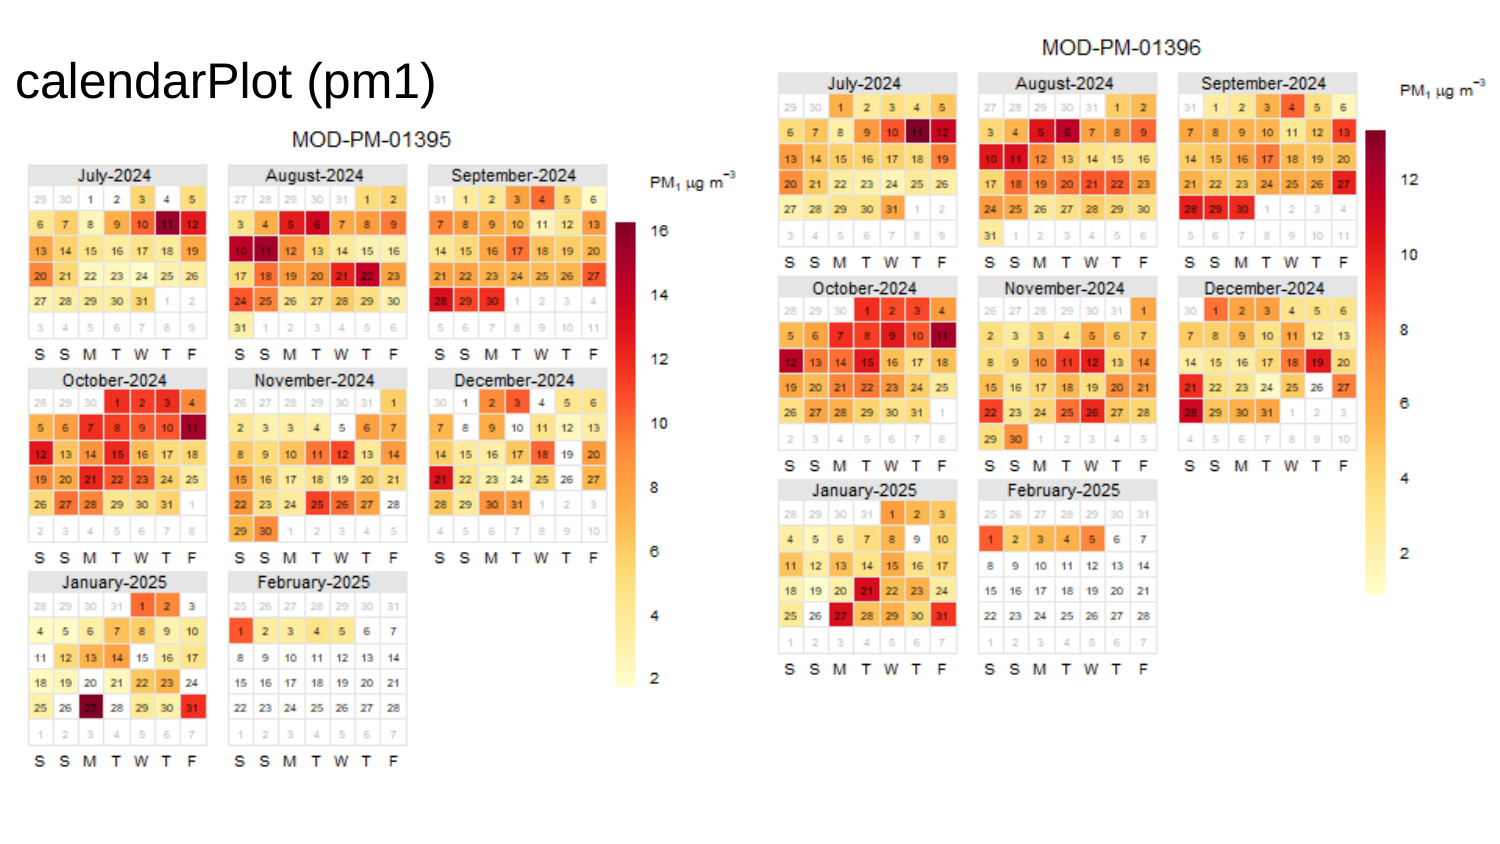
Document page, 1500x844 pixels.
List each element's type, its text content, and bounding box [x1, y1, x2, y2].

title calendarPlot (pm1) [0, 0, 461, 89]
picture [0, 0, 1500, 842]
